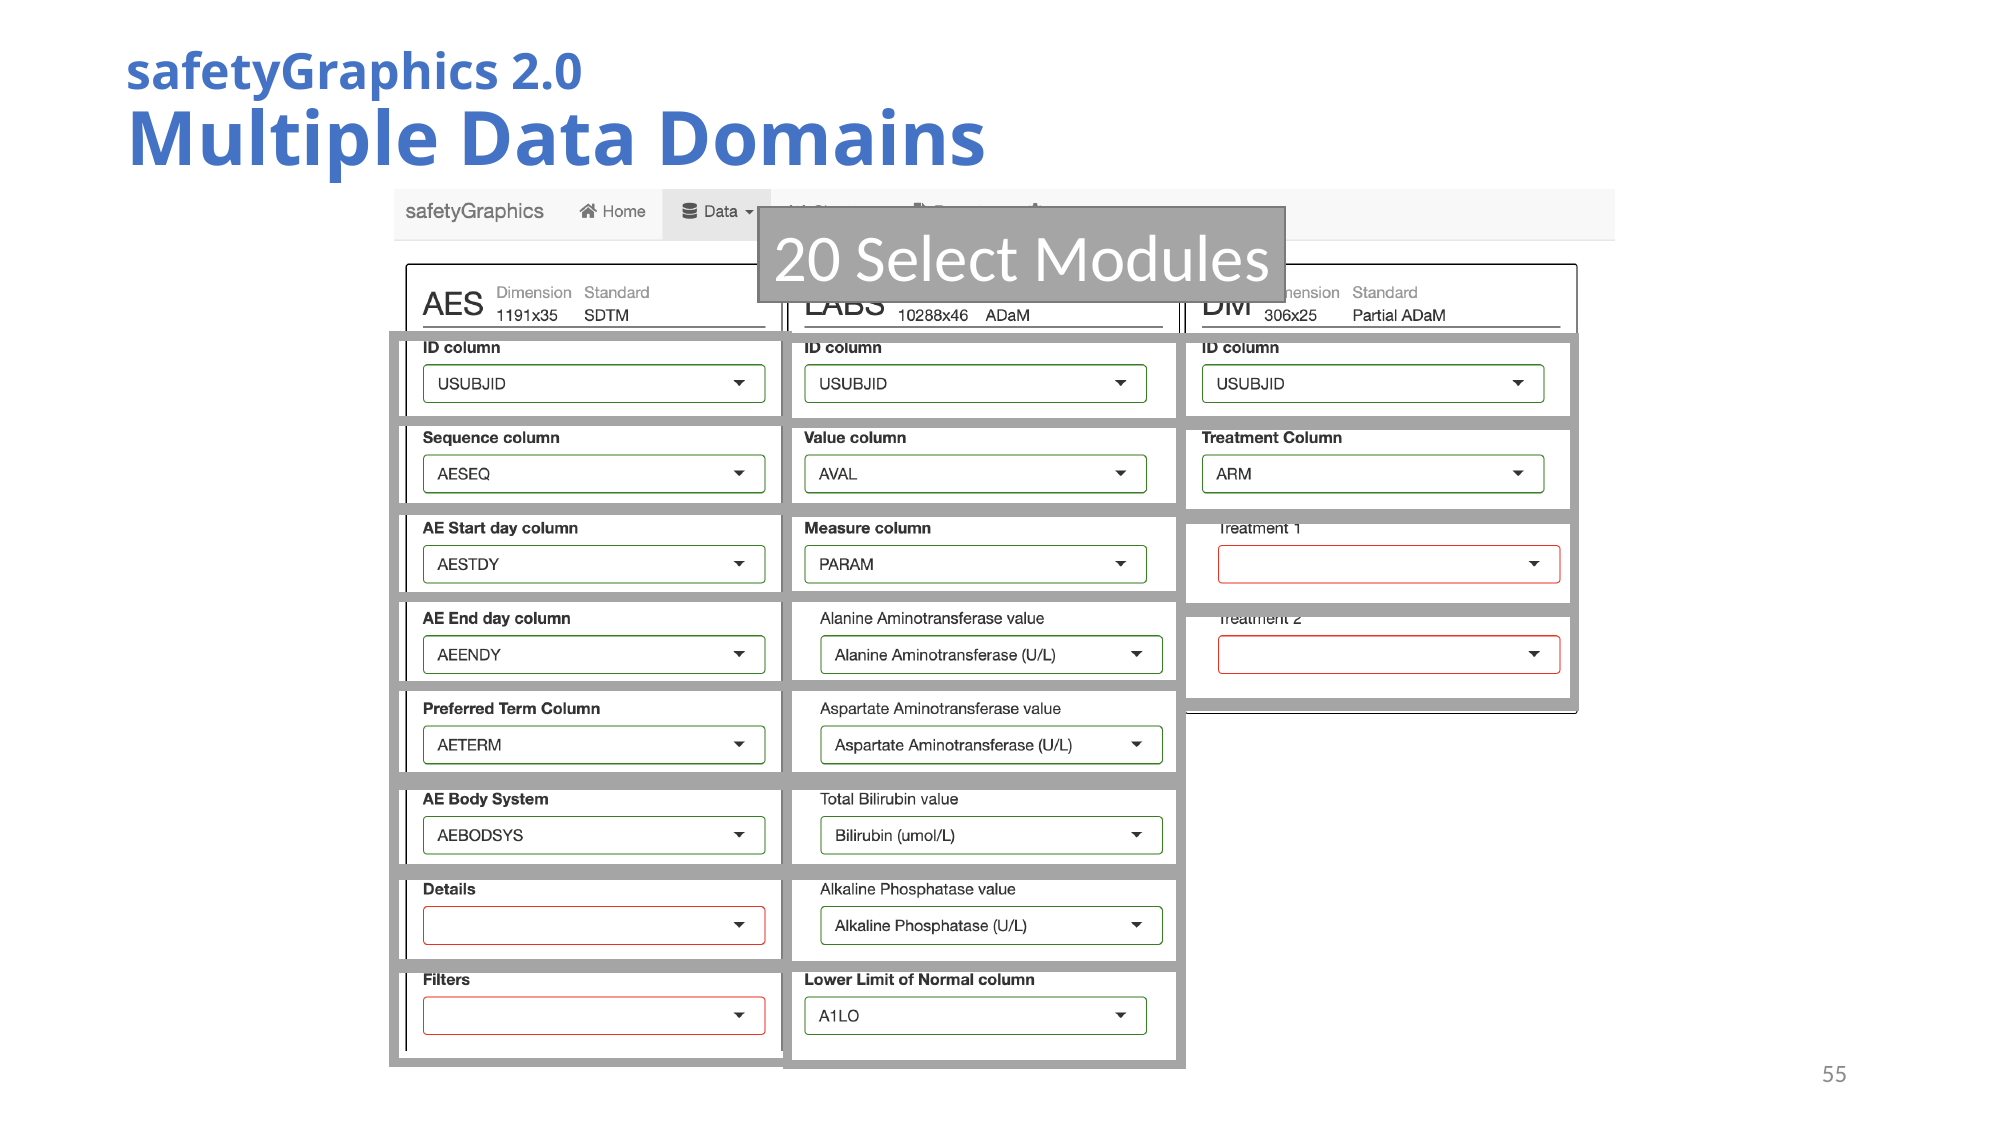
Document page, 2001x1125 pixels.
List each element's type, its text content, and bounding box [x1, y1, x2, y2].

text_box [786, 1058, 1182, 1065]
text_box [393, 1058, 786, 1063]
text_box safetyGraphics 2.0 Multiple Data Domains [111, 13, 1837, 189]
picture [393, 189, 1615, 1058]
slide_number 55 [1412, 1042, 1863, 1103]
